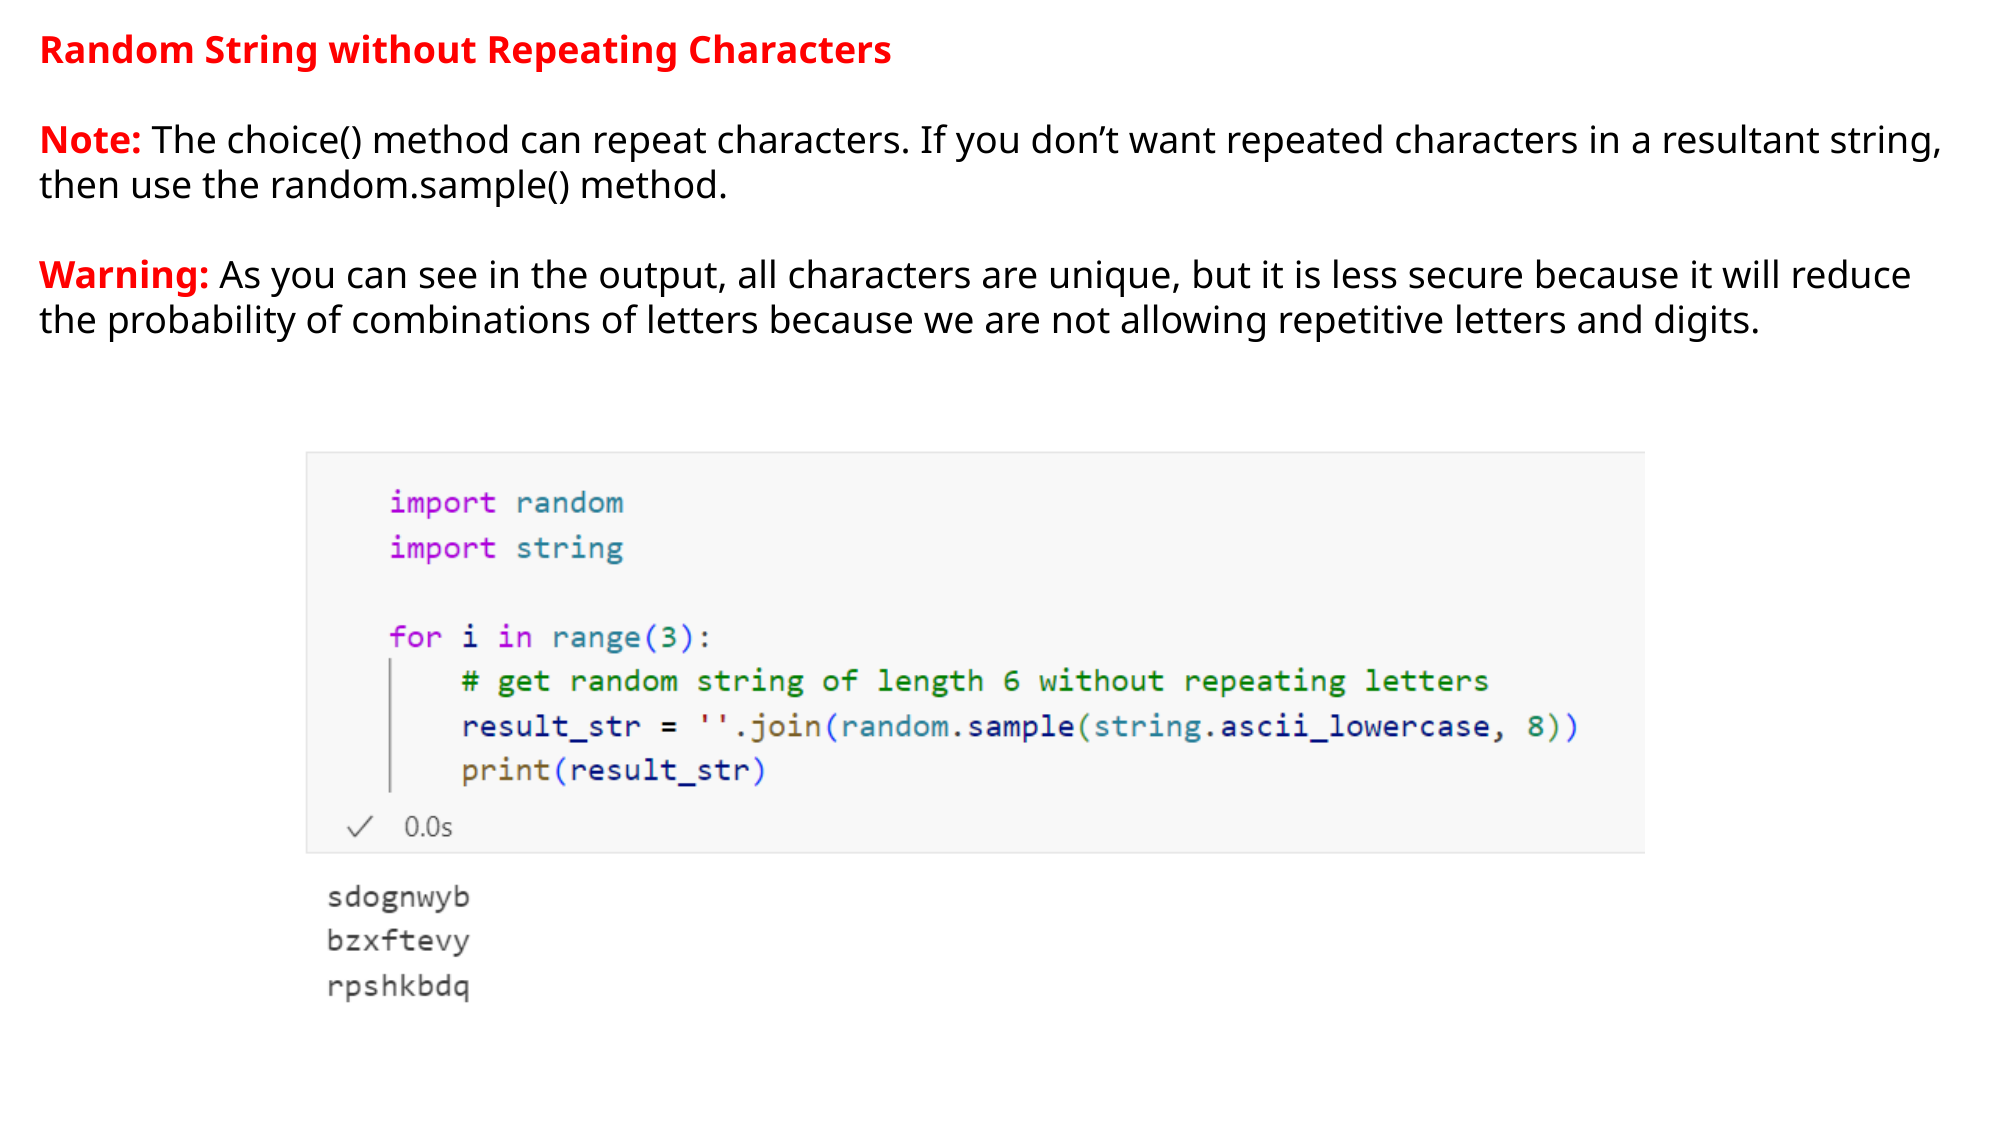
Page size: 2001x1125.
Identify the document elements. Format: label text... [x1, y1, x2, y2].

text_box Random String without Repeating Characters Note: The choice() method can repeat characters. If you don’t want repeated characters in a resultant string, then use the random.sample() method. Warning: As you can see in the output, all characters are unique, but it is less secure because it will reduce the probability of combinations of letters because we are not allowing repetitive letters and digits. [24, 19, 1987, 349]
picture [303, 429, 1645, 1041]
